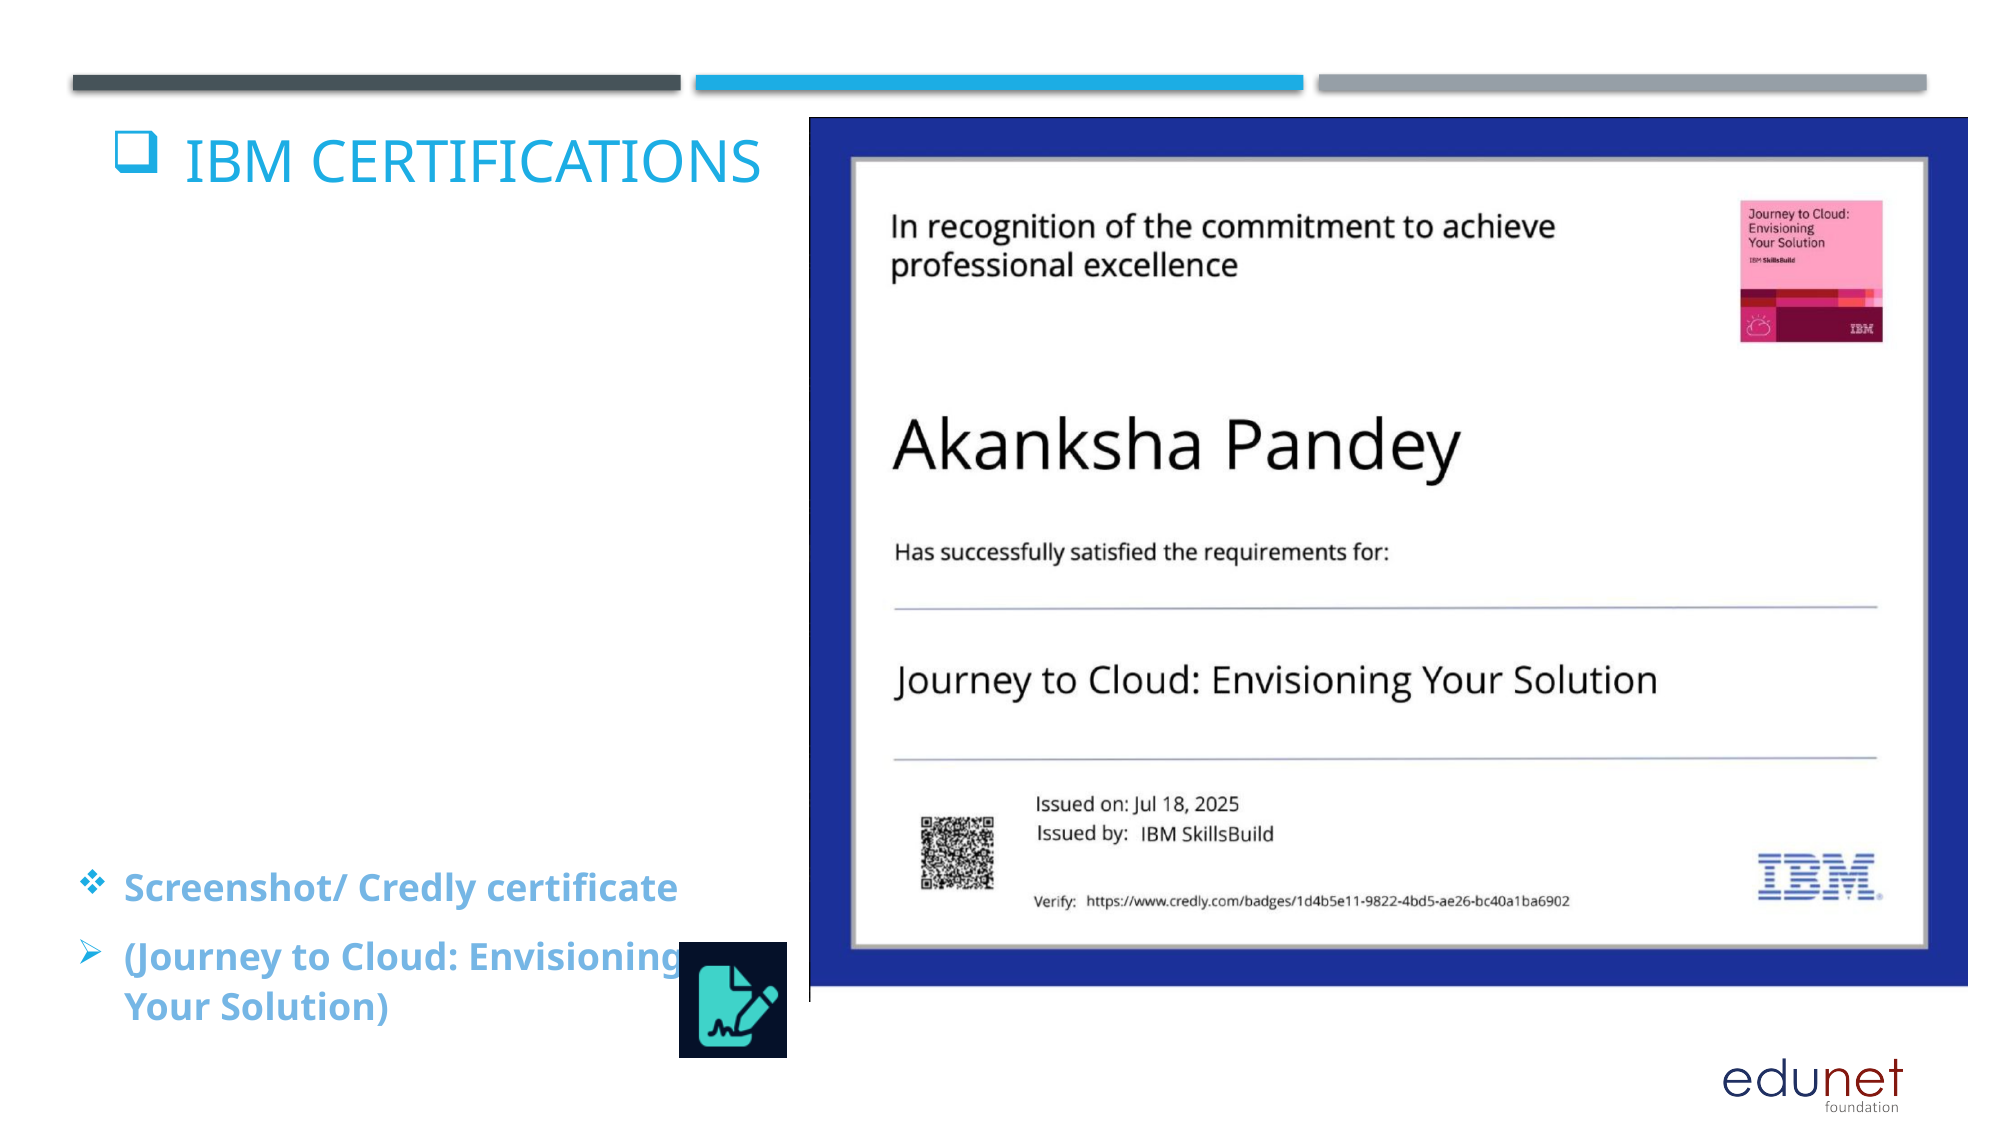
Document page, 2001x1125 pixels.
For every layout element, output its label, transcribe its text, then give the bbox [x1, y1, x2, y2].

title IBM Certifications [95, 115, 811, 203]
text_box Screenshot/ Credly certificate (Journey to Cloud: Envisioning Your Solution) [62, 851, 714, 1036]
picture [678, 941, 788, 1058]
picture [808, 116, 1968, 1003]
picture [1719, 1056, 1905, 1116]
